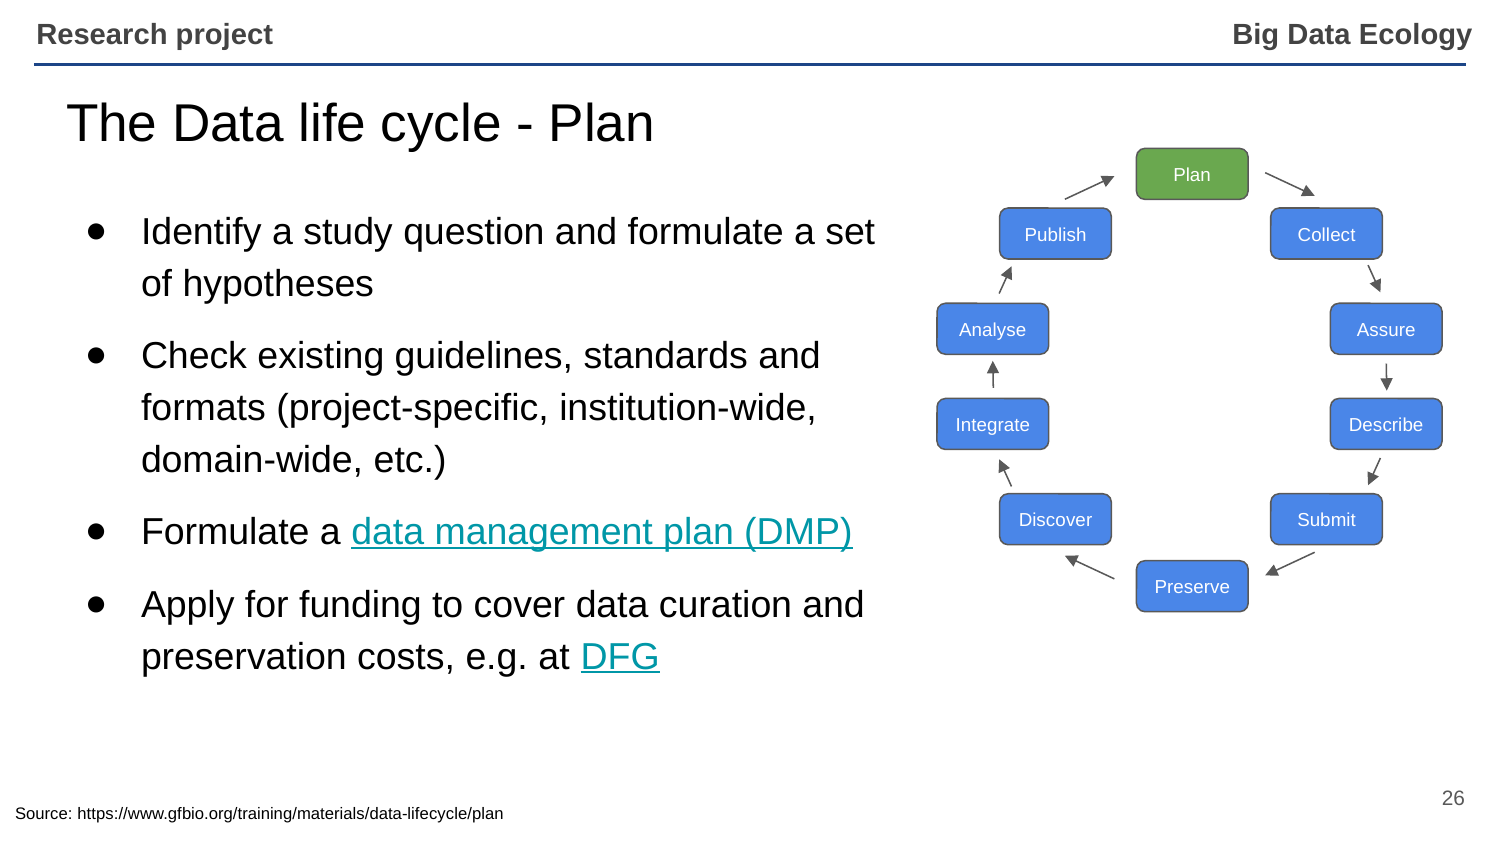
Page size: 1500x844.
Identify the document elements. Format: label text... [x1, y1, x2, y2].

list Identify a study question and formulate a set of hypotheses Check existing guidelines, standards and formats (project-specific, institution-wide, domain-wide, etc.) Formulate a data management plan (DMP) Apply for funding to cover data curation and preservation costs, e.g. at DFG [51, 185, 923, 746]
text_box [936, 148, 1443, 612]
text_box Research project [21, 0, 482, 65]
slide_number ‹#› [1389, 764, 1480, 830]
text_box Source: https://www.gfbio.org/training/materials/data-lifecycle/plan [0, 793, 652, 834]
title The Data life cycle - Plan [51, 72, 1449, 167]
